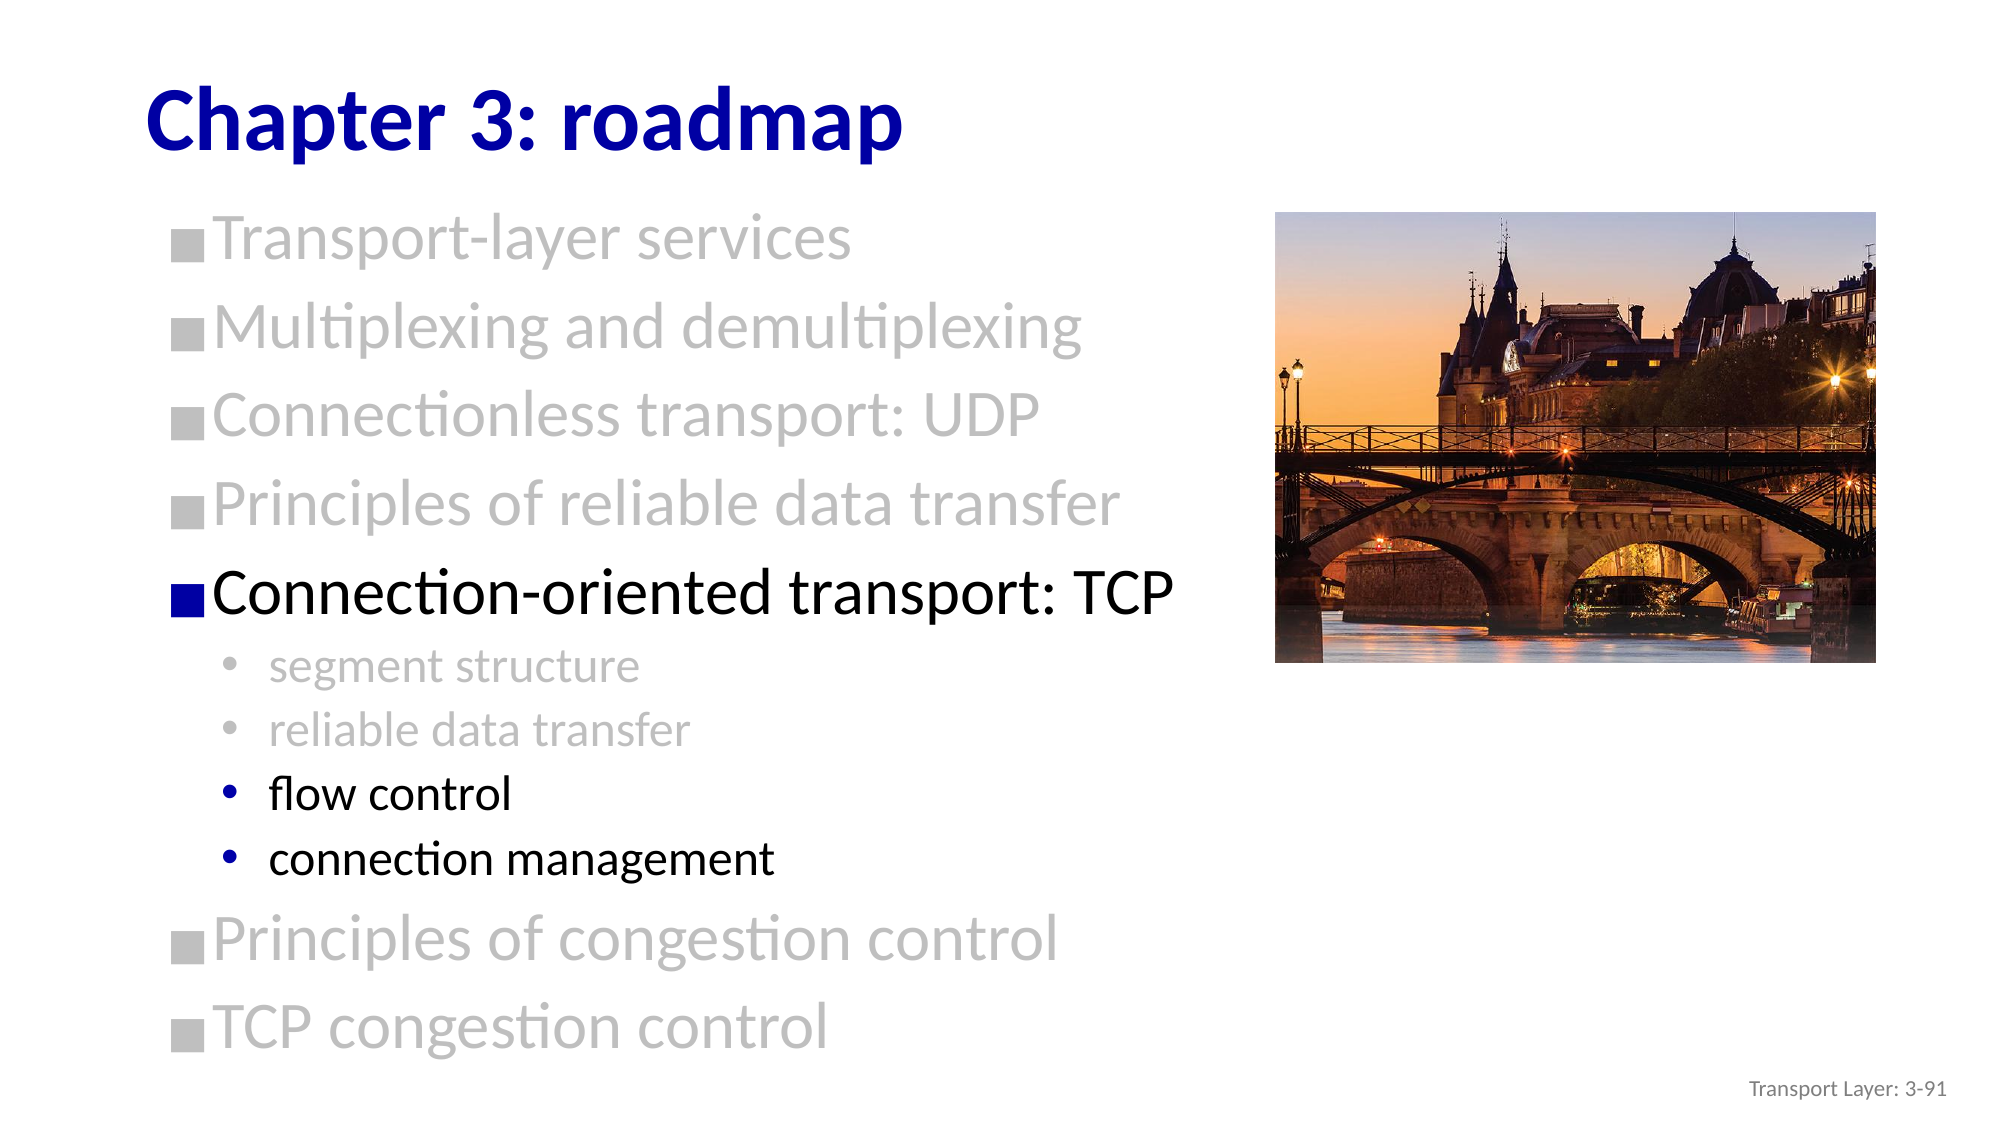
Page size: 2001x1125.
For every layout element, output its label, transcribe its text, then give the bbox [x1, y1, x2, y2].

slide_number Transport Layer: 3- [1512, 1056, 1963, 1117]
list Transport-layer services Multiplexing and demultiplexing Connectionless transport: UDP Principles of reliable data transfer Connection-oriented transport: TCP segment structure reliable data transfer flow control connection management Principles of congestion control TCP congestion control [131, 194, 1217, 1117]
title Chapter 3: roadmap [131, 47, 1856, 195]
picture [1274, 211, 1876, 663]
